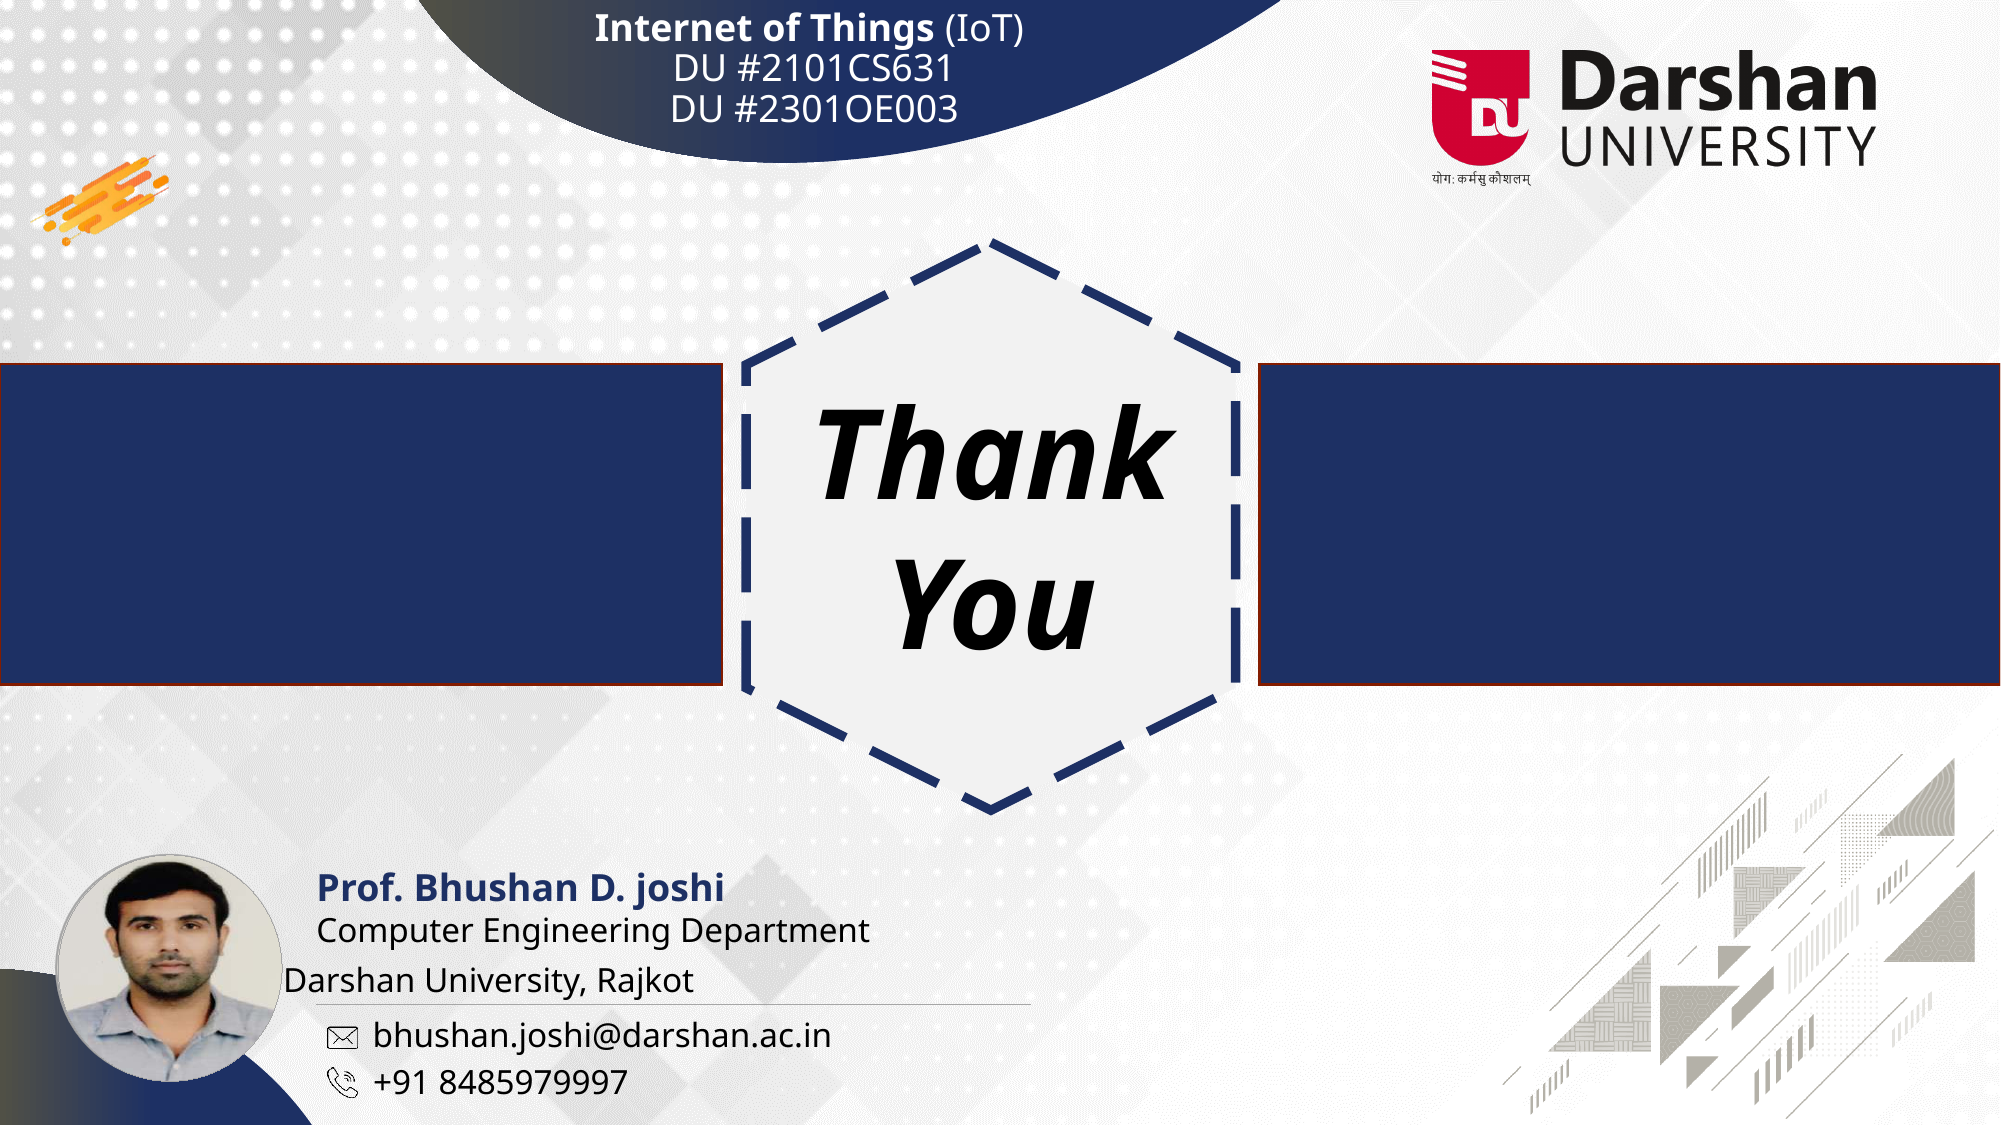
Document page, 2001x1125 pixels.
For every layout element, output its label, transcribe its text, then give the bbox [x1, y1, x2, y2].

list +91 8485979997 [358, 1059, 972, 1108]
list Computer Engineering Department [301, 913, 915, 956]
list bhushan.joshi@darshan.ac.in [357, 1013, 971, 1061]
picture [0, 0, 2000, 1125]
list Prof. Bhushan D. joshi [301, 865, 1217, 913]
list Internet of Things (IoT) DU #2101CS631 DU #2301OE003 [433, 29, 1196, 150]
